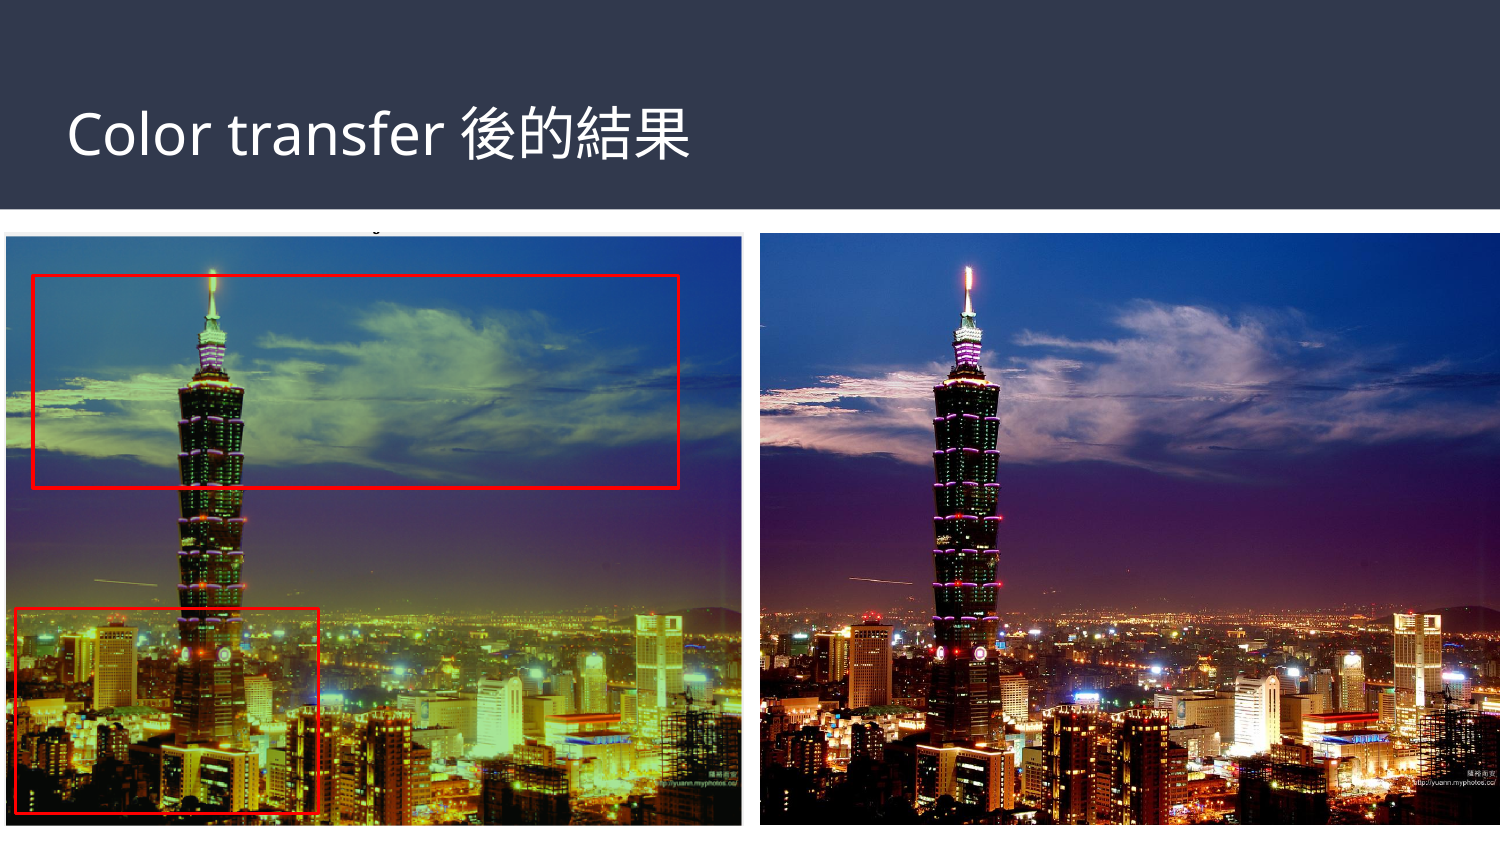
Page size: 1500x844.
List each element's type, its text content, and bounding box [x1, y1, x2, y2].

picture [3, 232, 745, 826]
title Color transfer後的結果 [51, 82, 1449, 185]
picture [759, 232, 1500, 826]
